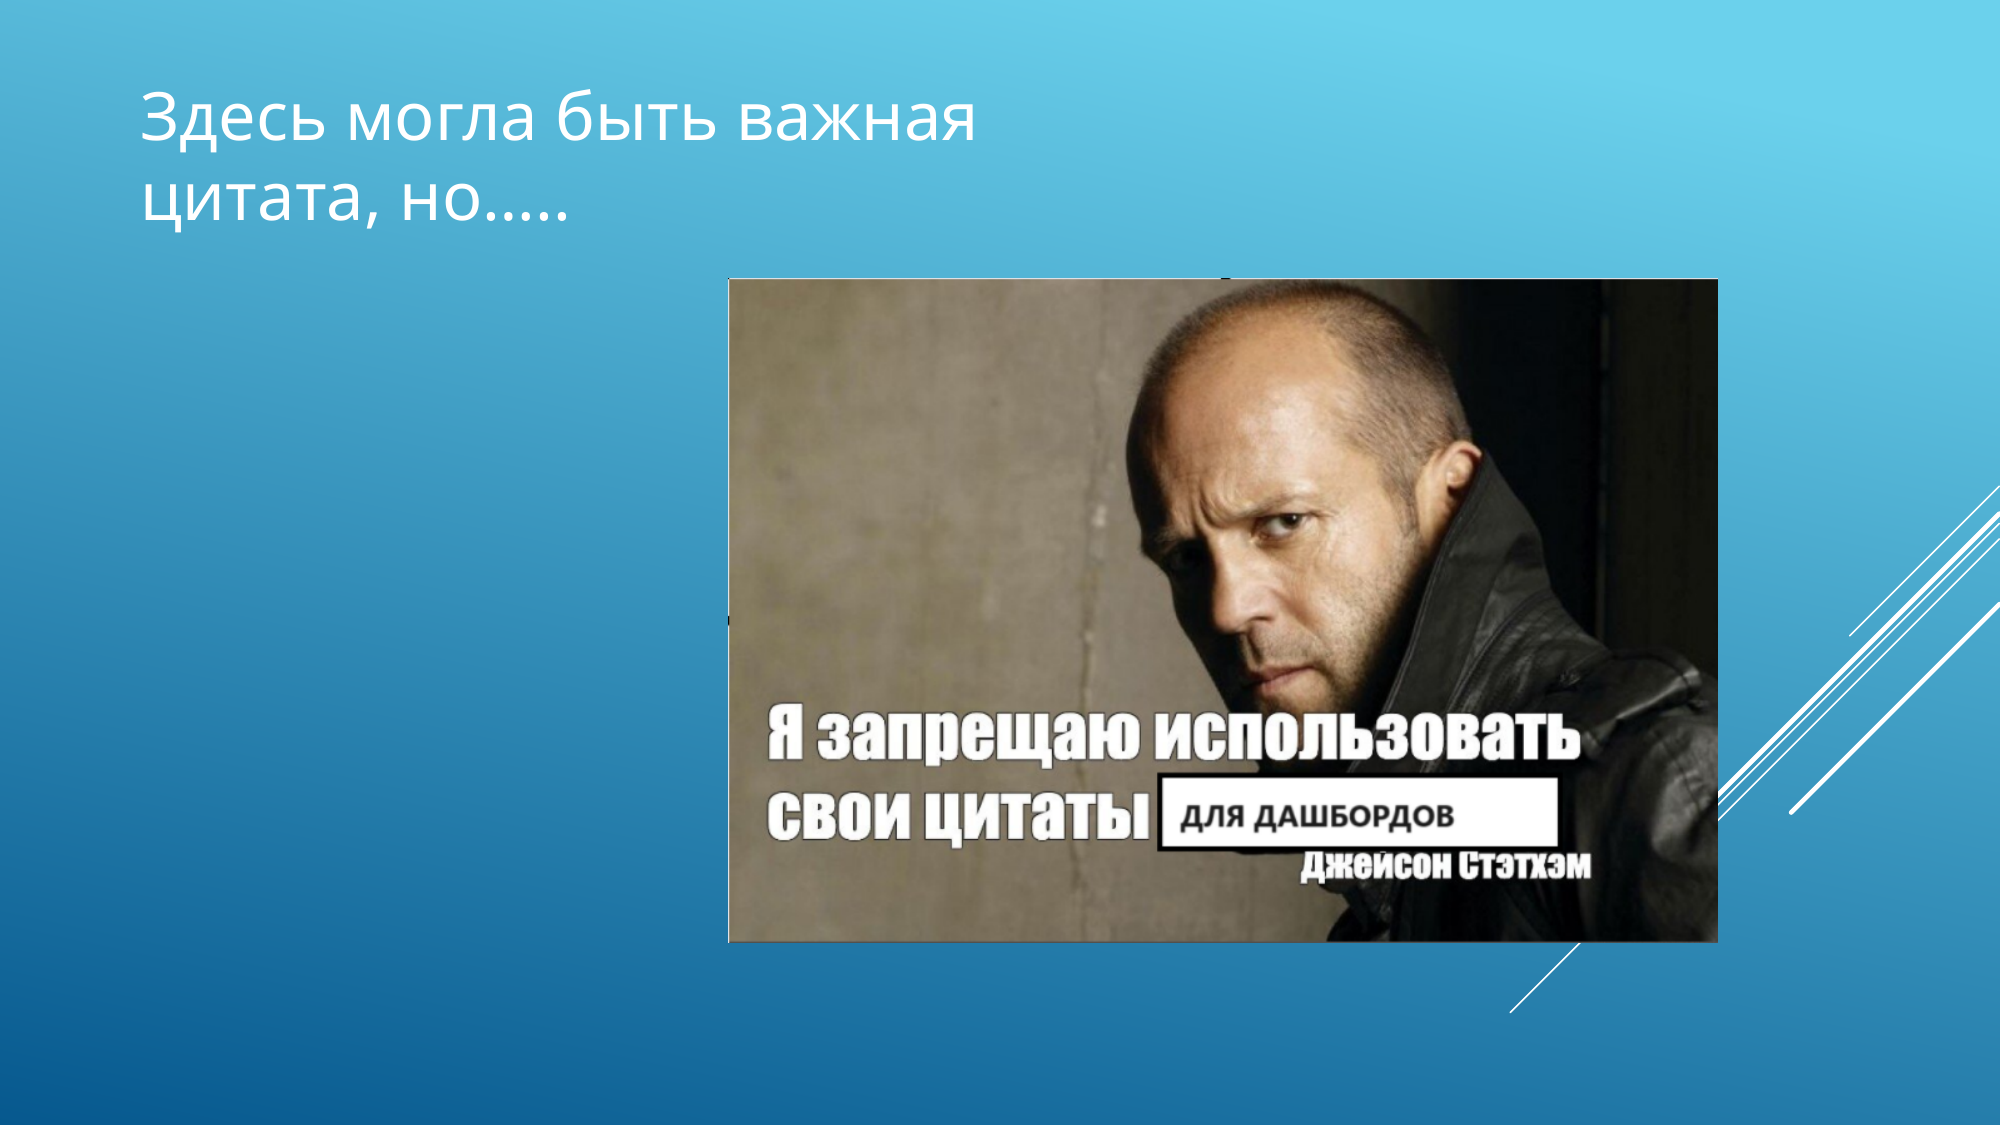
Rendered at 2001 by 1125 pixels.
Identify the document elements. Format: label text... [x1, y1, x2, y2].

picture [728, 278, 1718, 943]
list Здесь могла быть важная цитата, но….. [125, 66, 1114, 403]
